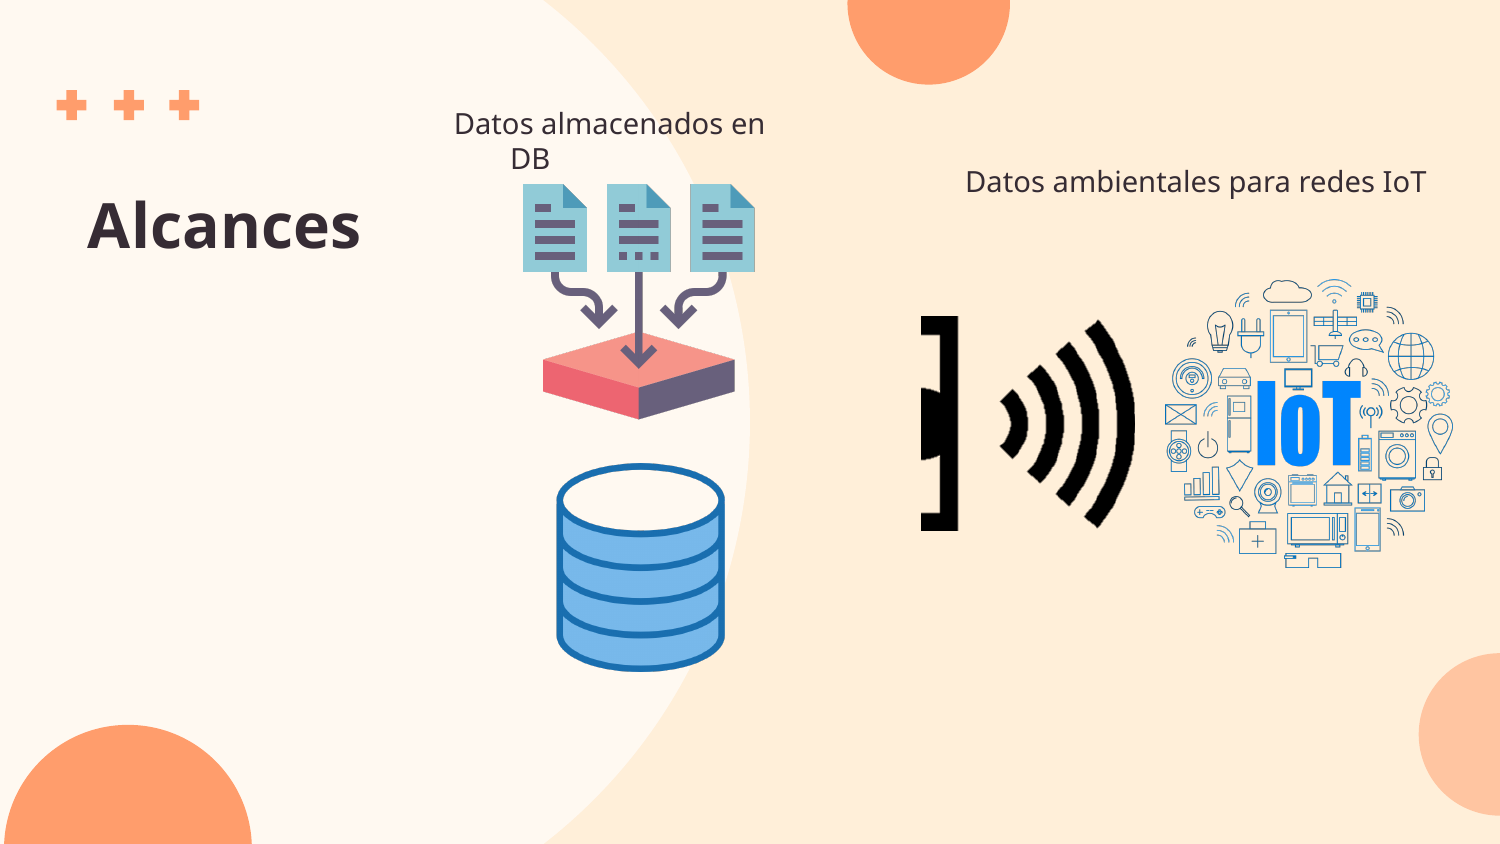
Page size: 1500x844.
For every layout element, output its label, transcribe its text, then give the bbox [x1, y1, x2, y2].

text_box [510, 172, 767, 672]
subtitle Datos ambientales para redes IoT [931, 147, 1477, 255]
subtitle Datos almacenados en DB [420, 90, 814, 197]
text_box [920, 279, 1453, 568]
title Alcances [72, 170, 511, 338]
